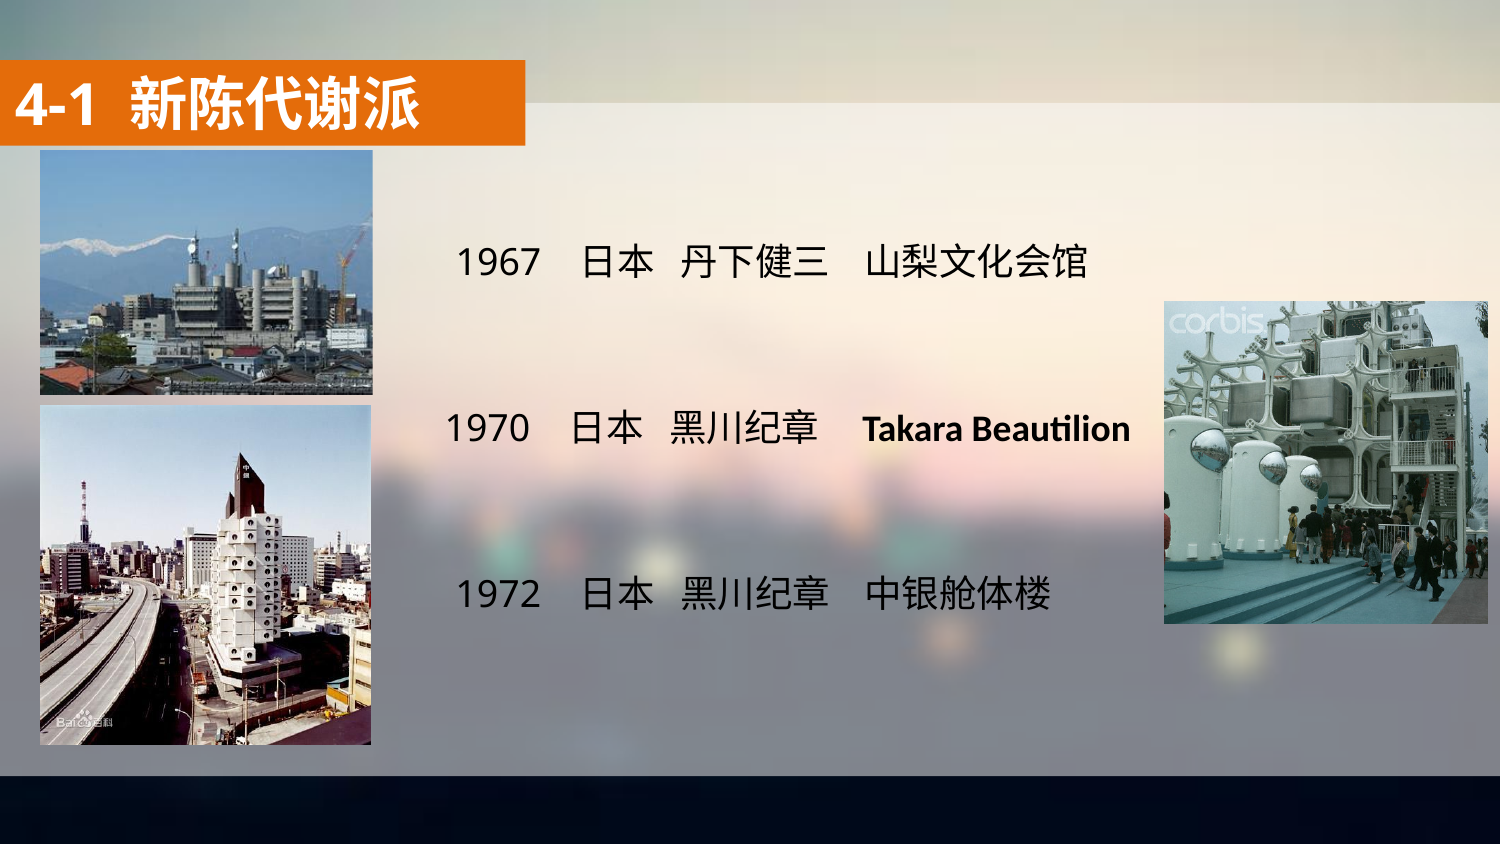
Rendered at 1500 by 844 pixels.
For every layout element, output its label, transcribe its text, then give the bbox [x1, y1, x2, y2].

picture [1164, 301, 1488, 624]
text_box 4-1 新陈代谢派 [0, 60, 668, 145]
text_box 1970 日本 黑川纪章 Takara Beautilion [429, 396, 1147, 457]
picture [0, 777, 1500, 844]
picture [0, 0, 1500, 102]
picture [39, 149, 373, 395]
text_box 1972 日本 黑川纪章 中银舱体楼 [440, 562, 1067, 623]
picture [39, 405, 372, 745]
text_box 1967 日本 丹下健三 山梨文化会馆 [440, 230, 1105, 291]
